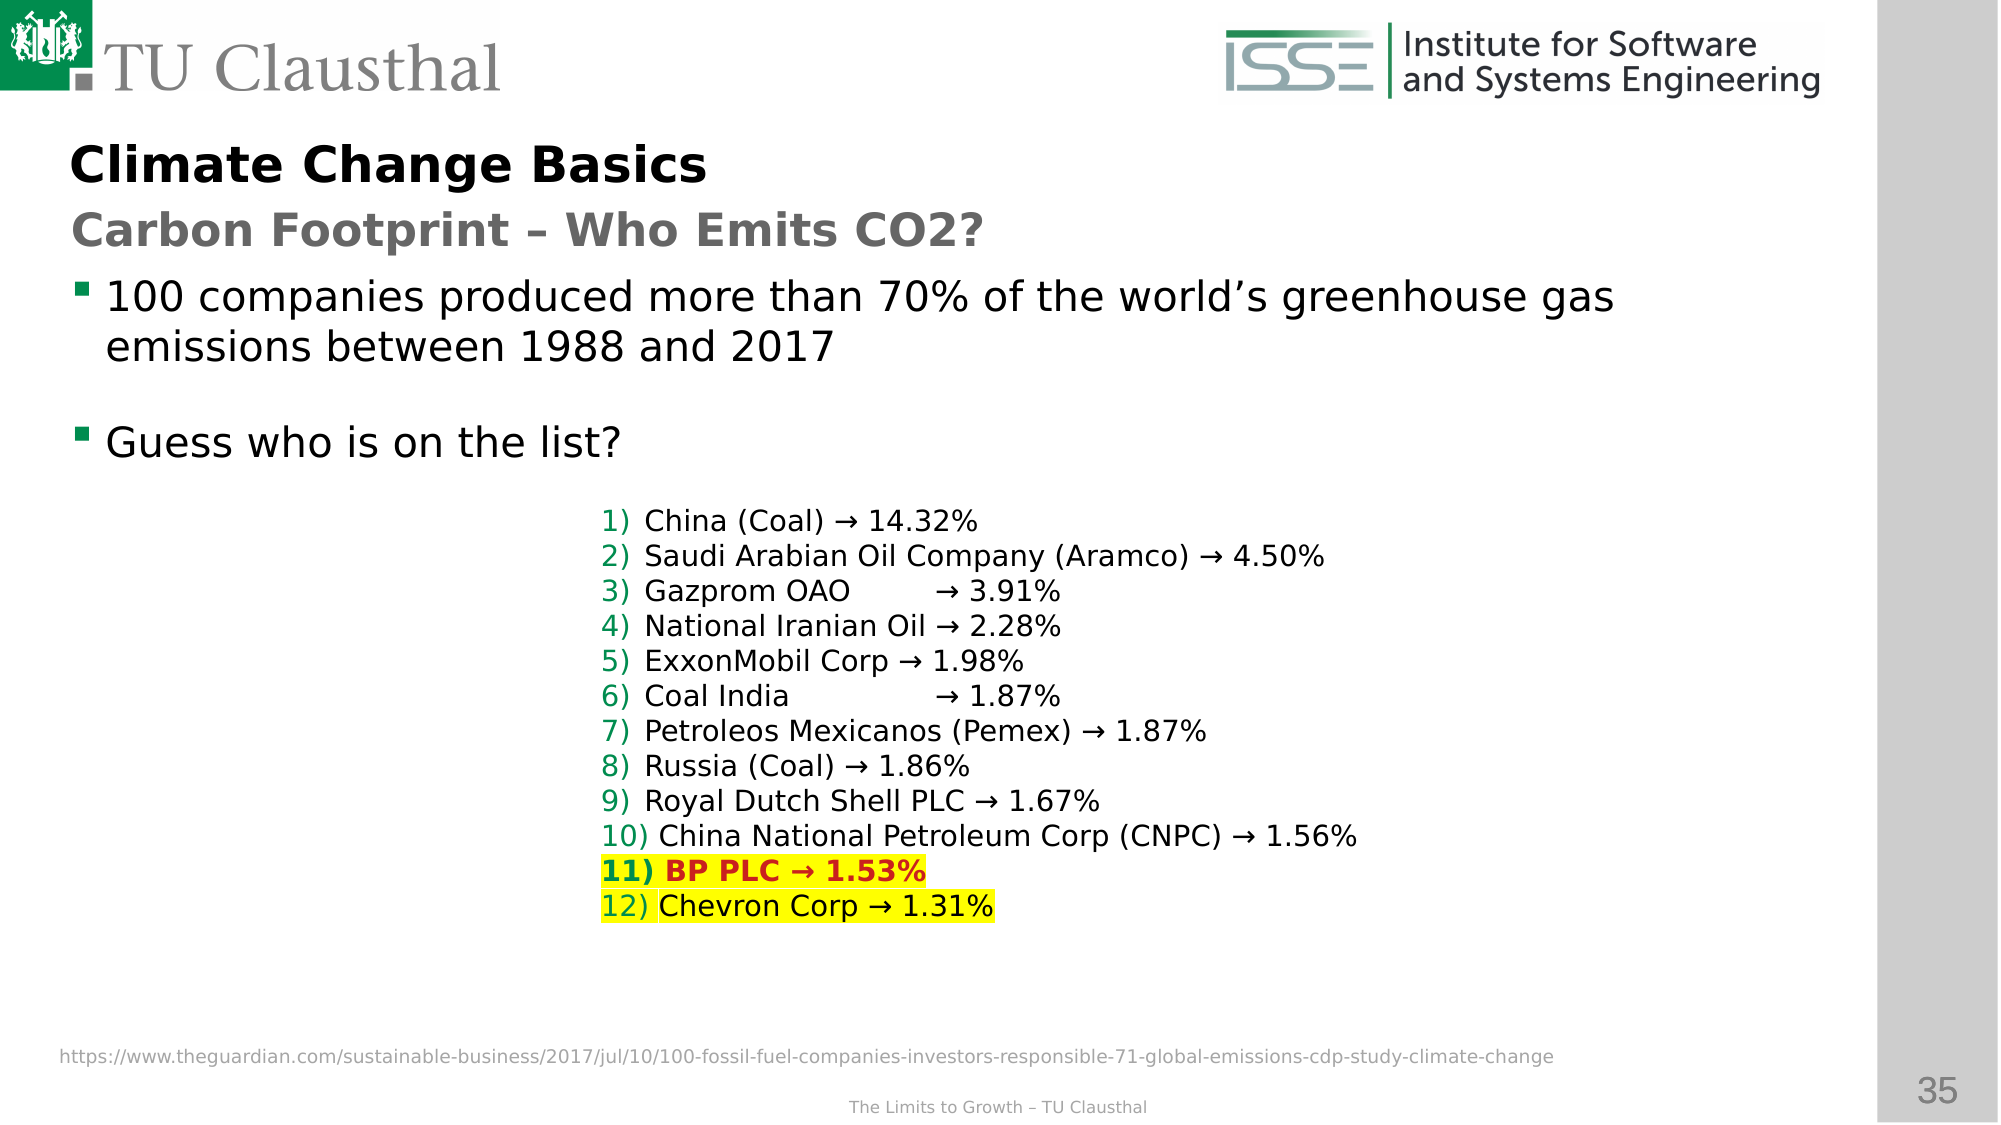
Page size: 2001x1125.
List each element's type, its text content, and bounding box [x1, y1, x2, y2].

text_box Climate Change Basics [54, 125, 1817, 206]
text_box 100 companies produced more than 70% of the world’s greenhouse gas emissions between 1988 and 2017 Guess who is on the list? [55, 262, 1836, 899]
text_box China (Coal) → 14.32% Saudi Arabian Oil Company (Aramco) → 4.50% Gazprom OAO → 3.91% National Iranian Oil → 2.28% ExxonMobil Corp → 1.98% Coal India → 1.87% Petroleos Mexicanos (Pemex) → 1.87% Russia (Coal) → 1.86% Royal Dutch Shell PLC → 1.67% China National Petroleum Corp (CNPC) → 1.56% BP PLC → 1.53% Chevron Corp → 1.31% [585, 495, 1409, 944]
picture [0, 0, 500, 91]
picture [1218, 22, 1825, 105]
text_box https://www.theguardian.com/sustainable-business/2017/jul/10/100-fossil-fuel-companies-investors-responsible-71-global-emissions-cdp-study-climate-change [44, 1037, 1815, 1075]
text_box Carbon Footprint – Who Emits CO2? [70, 188, 1769, 269]
